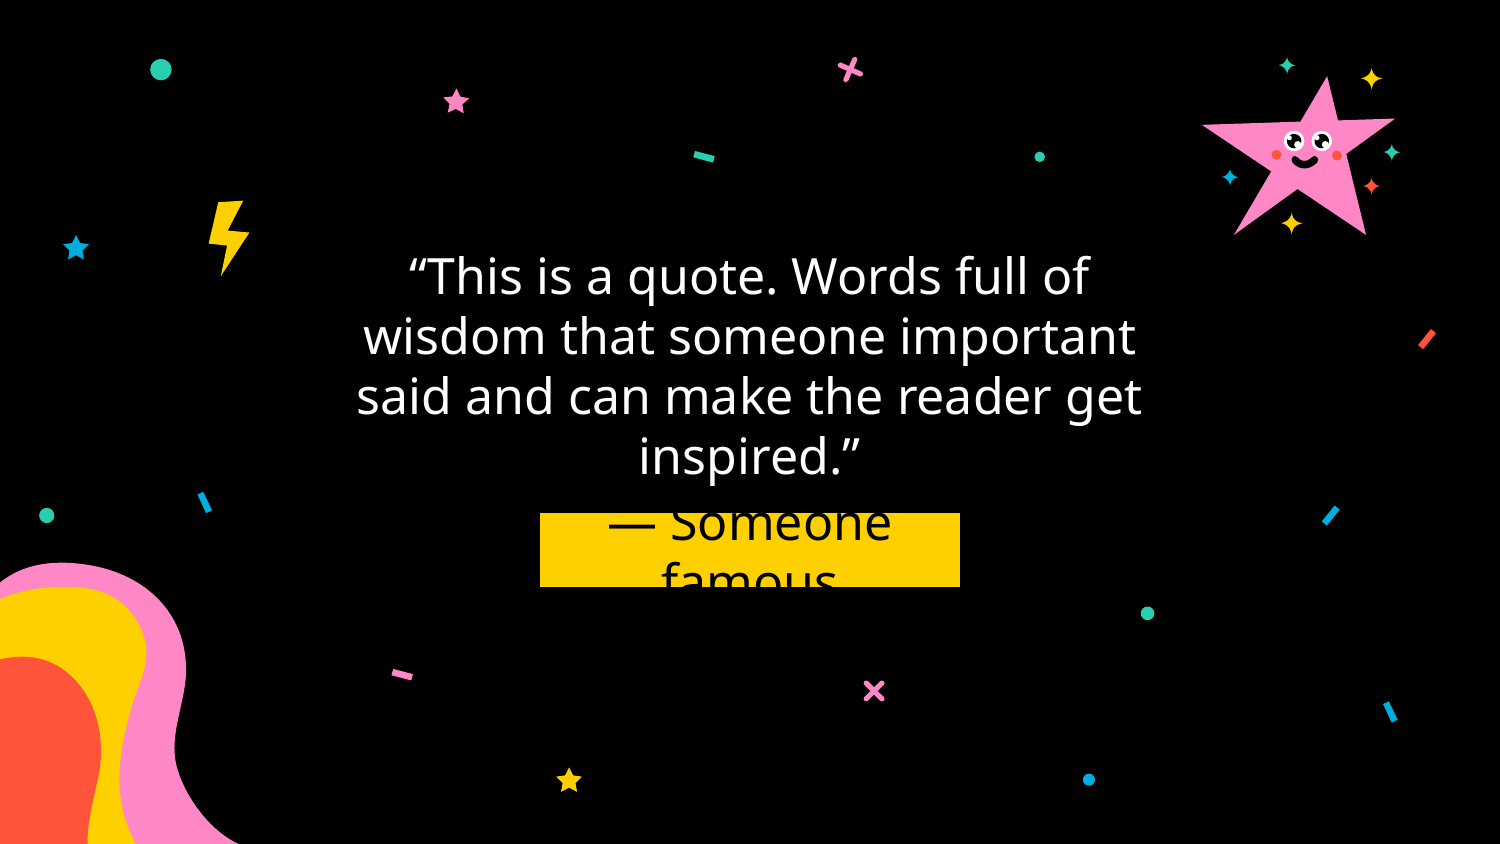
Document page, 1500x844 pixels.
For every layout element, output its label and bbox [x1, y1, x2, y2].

text_box [185, 150, 1340, 702]
text_box [1201, 56, 1401, 236]
